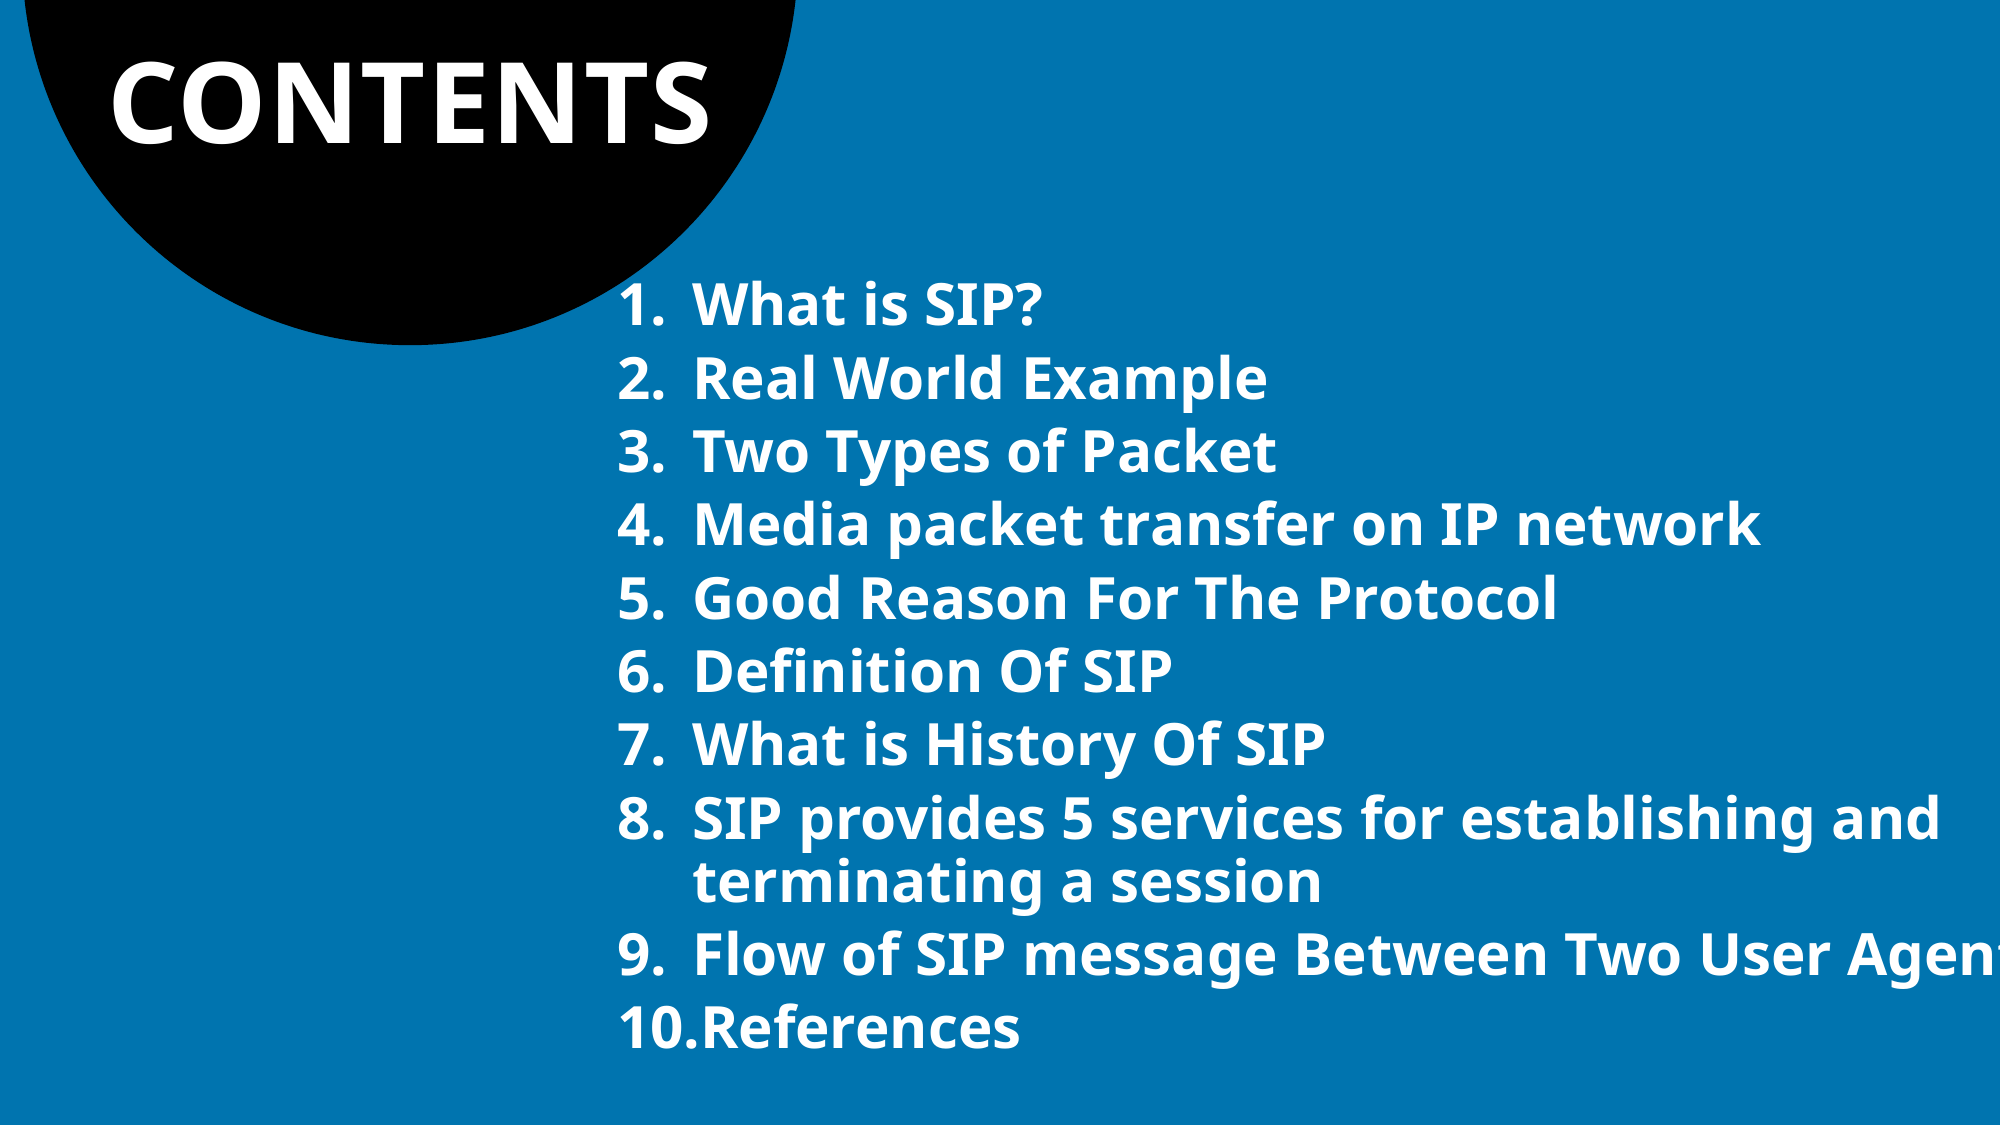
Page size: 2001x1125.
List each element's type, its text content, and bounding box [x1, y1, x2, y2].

title CONTENTS [75, 0, 745, 178]
text_box [23, 0, 75, 155]
list What is SIP? Real World Example Two Types of Packet Media packet transfer on IP network Good Reason For The Protocol Definition Of SIP What is History Of SIP SIP provides 5 services for establishing and terminating a session Flow of SIP message Between Two User Agent References [602, 267, 2000, 1125]
text_box [745, 0, 797, 155]
text_box [89, 178, 731, 347]
